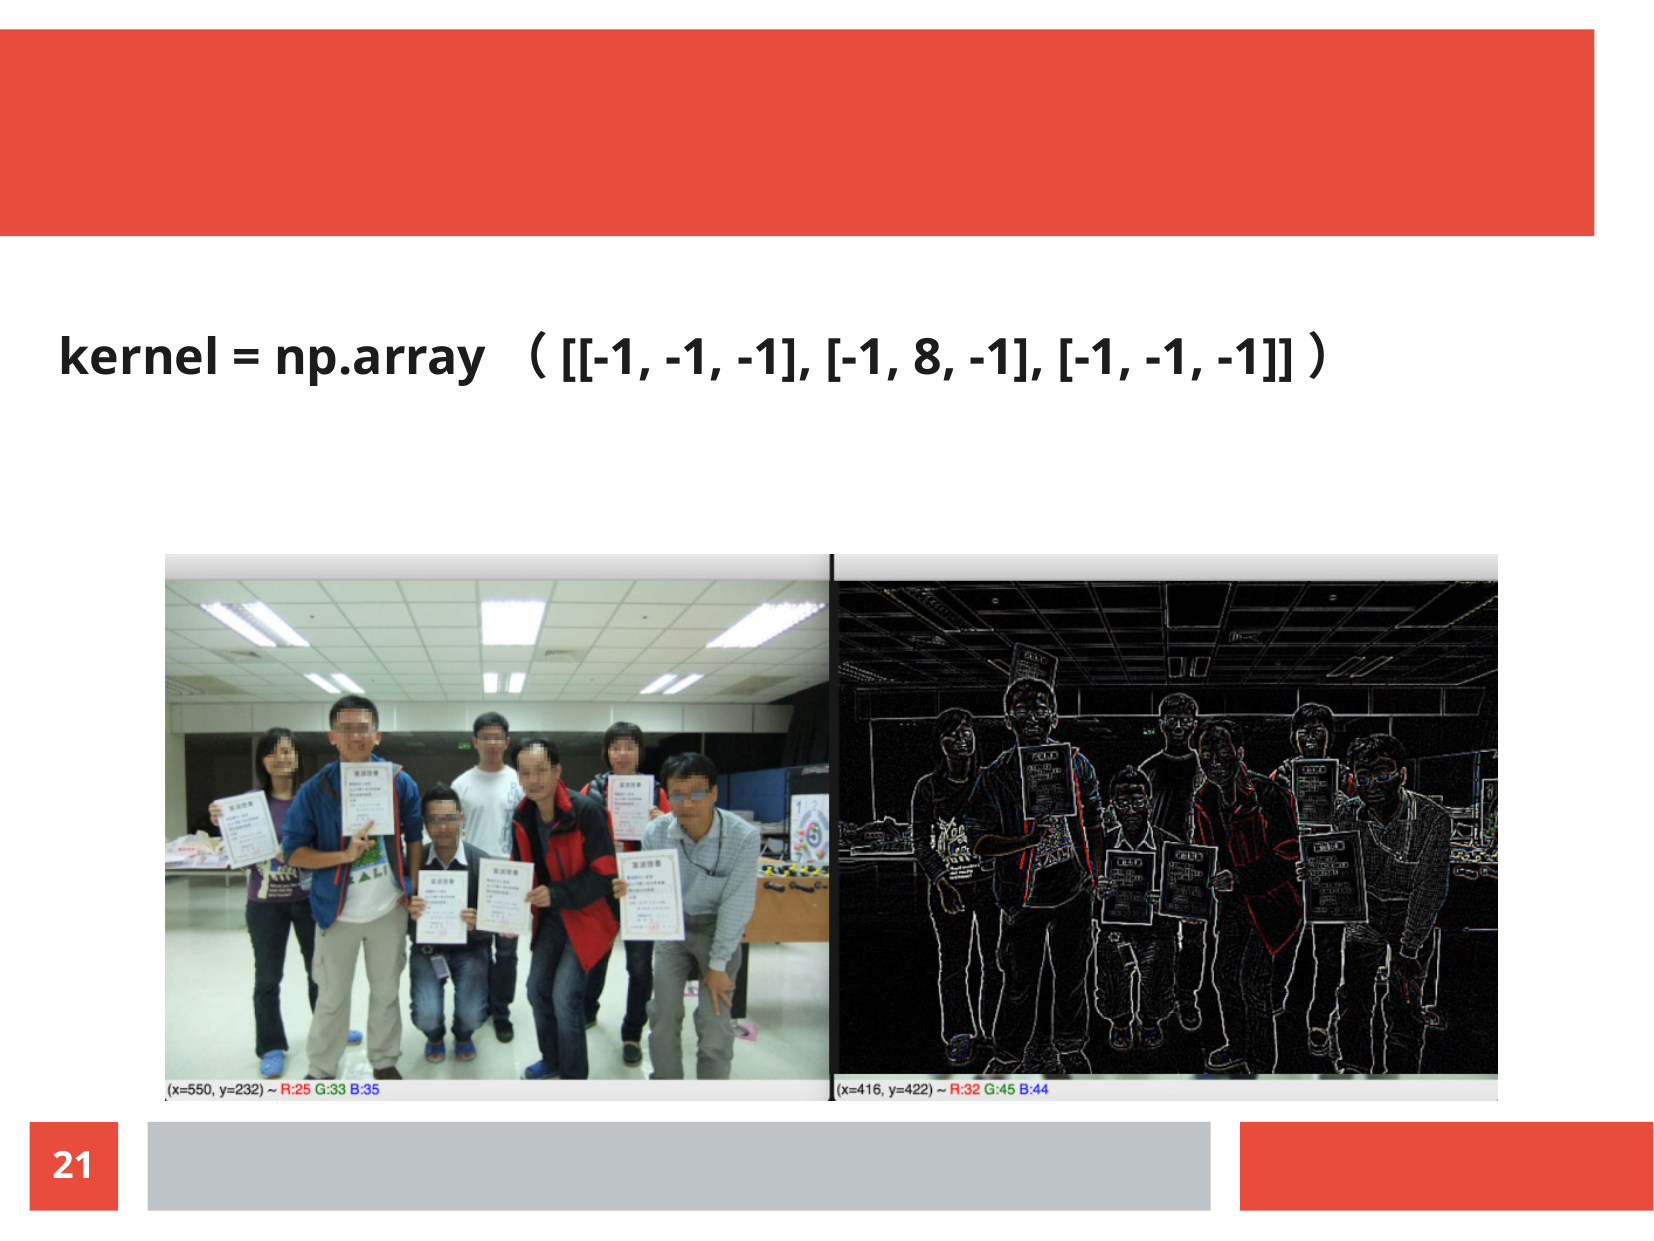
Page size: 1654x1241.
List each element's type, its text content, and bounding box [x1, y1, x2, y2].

slide_number 21 [29, 1122, 119, 1211]
list kernel = np.array（[[-1, -1, -1], [-1, 8, -1], [-1, -1, -1]]） [59, 324, 1565, 1093]
picture [164, 554, 1499, 1102]
